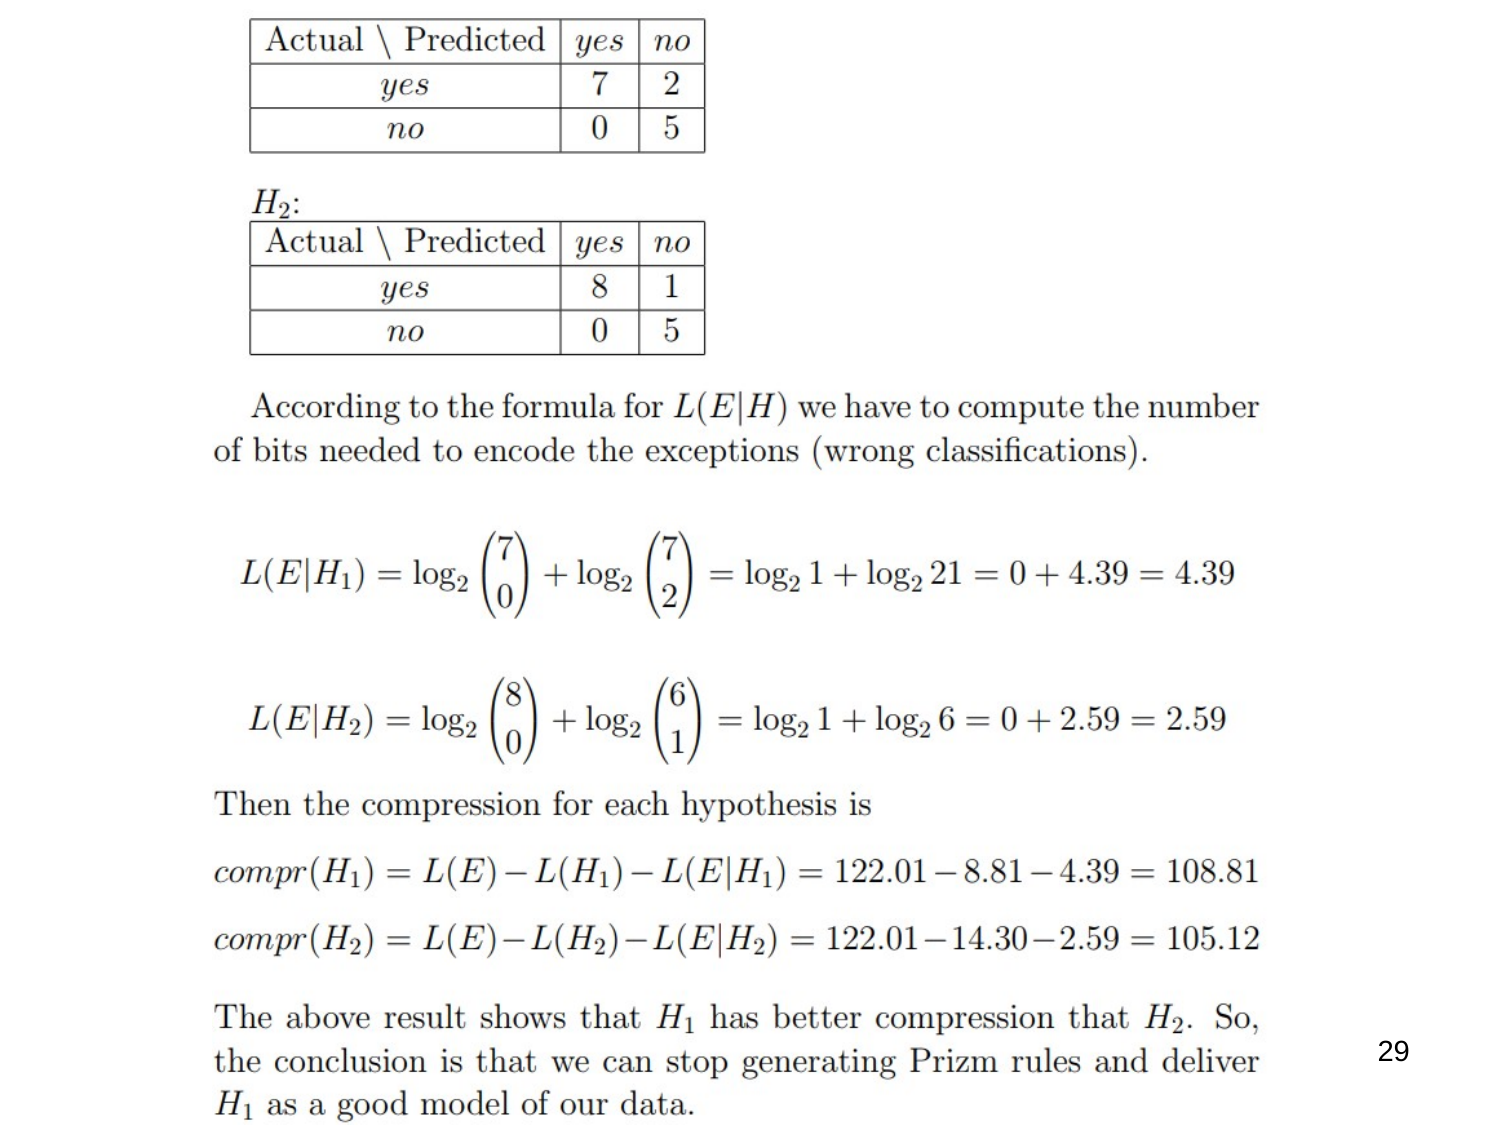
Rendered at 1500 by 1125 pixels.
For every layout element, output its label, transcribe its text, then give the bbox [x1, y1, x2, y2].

text_box 29 [1291, 1025, 1425, 1104]
picture [212, 0, 1288, 1125]
